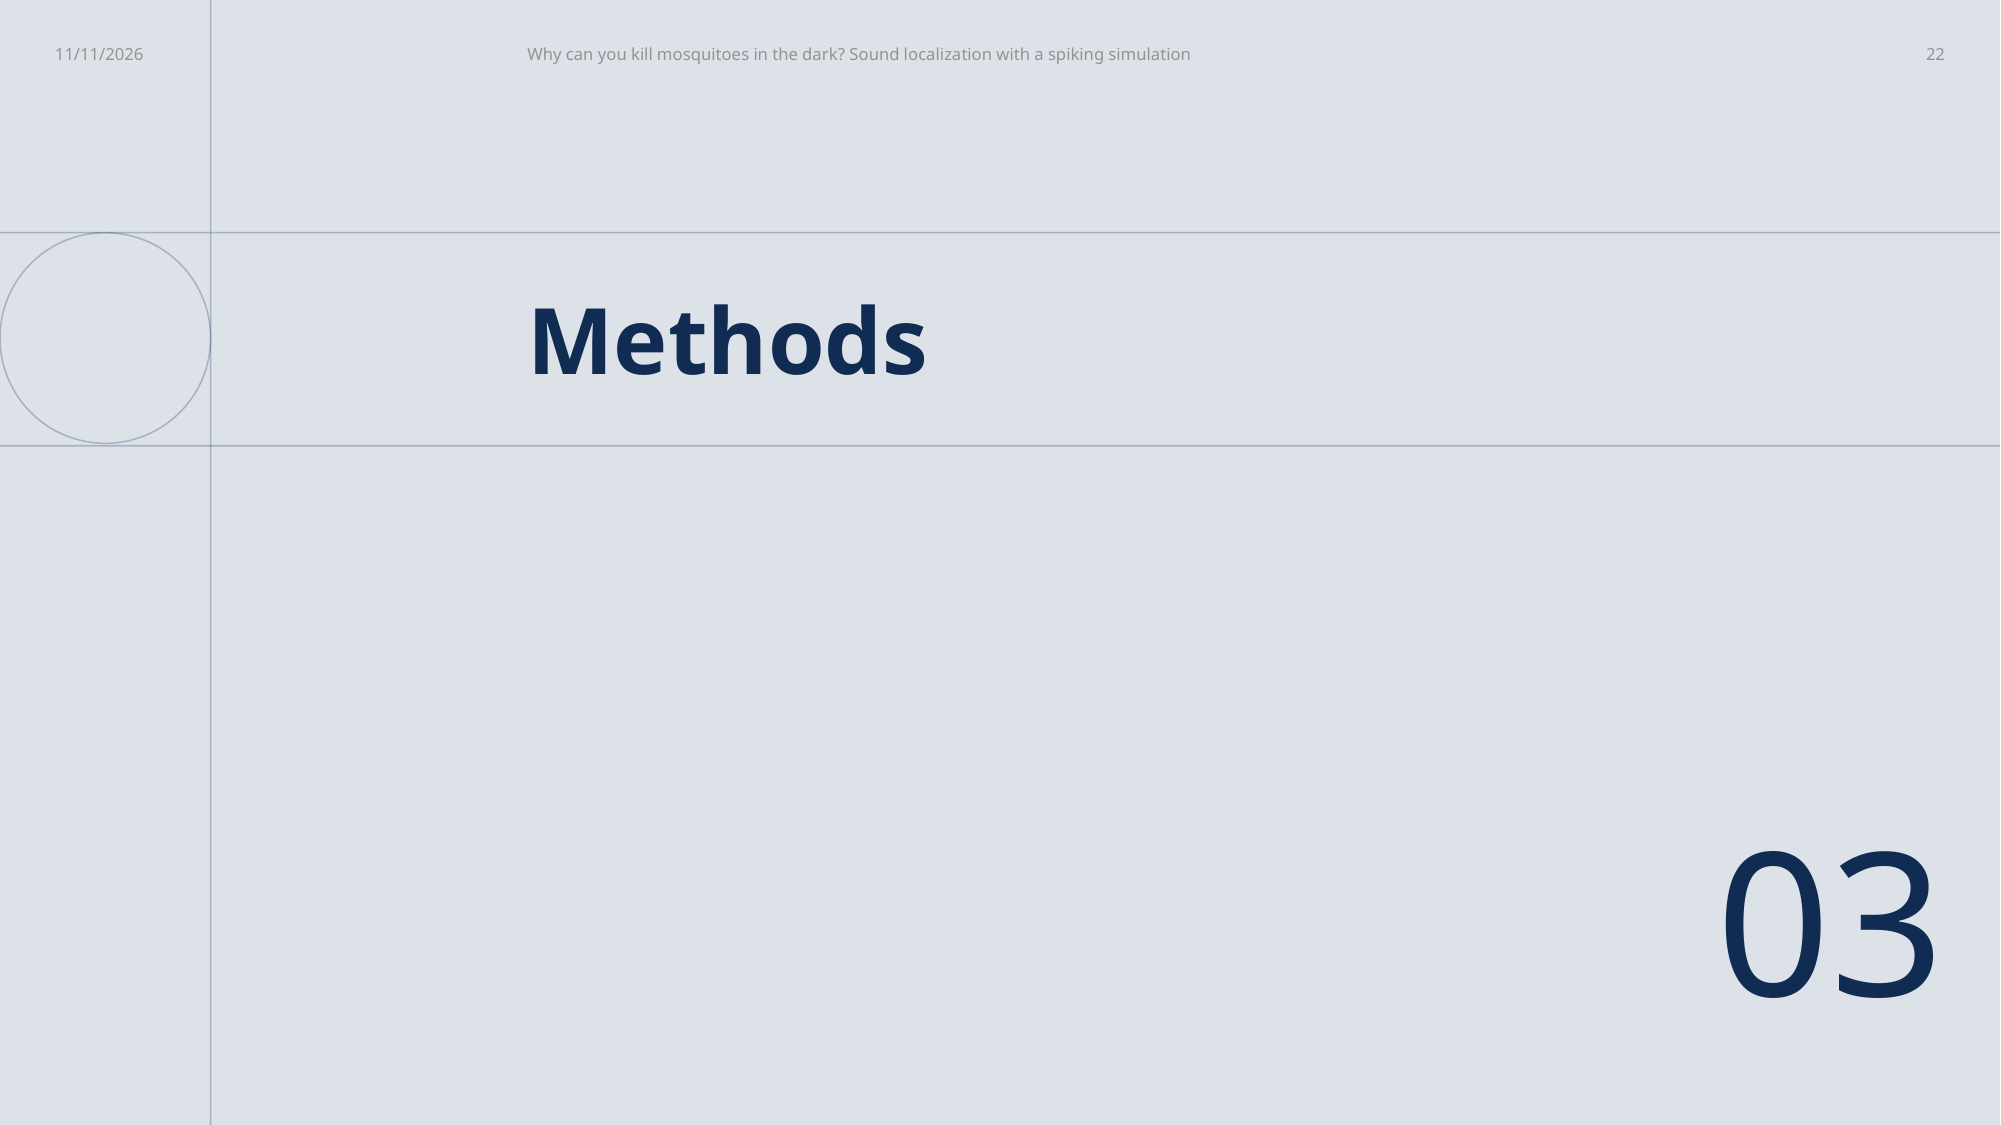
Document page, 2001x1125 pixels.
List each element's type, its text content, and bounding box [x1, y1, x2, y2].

slide_number 22 [1774, 6, 1945, 67]
footer Why can you kill mosquitoes in the dark? Sound localization with a spiking simulation [527, 6, 1203, 67]
list 03 [1348, 649, 1946, 1037]
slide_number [54, 6, 446, 67]
title Methods [527, 232, 1945, 444]
